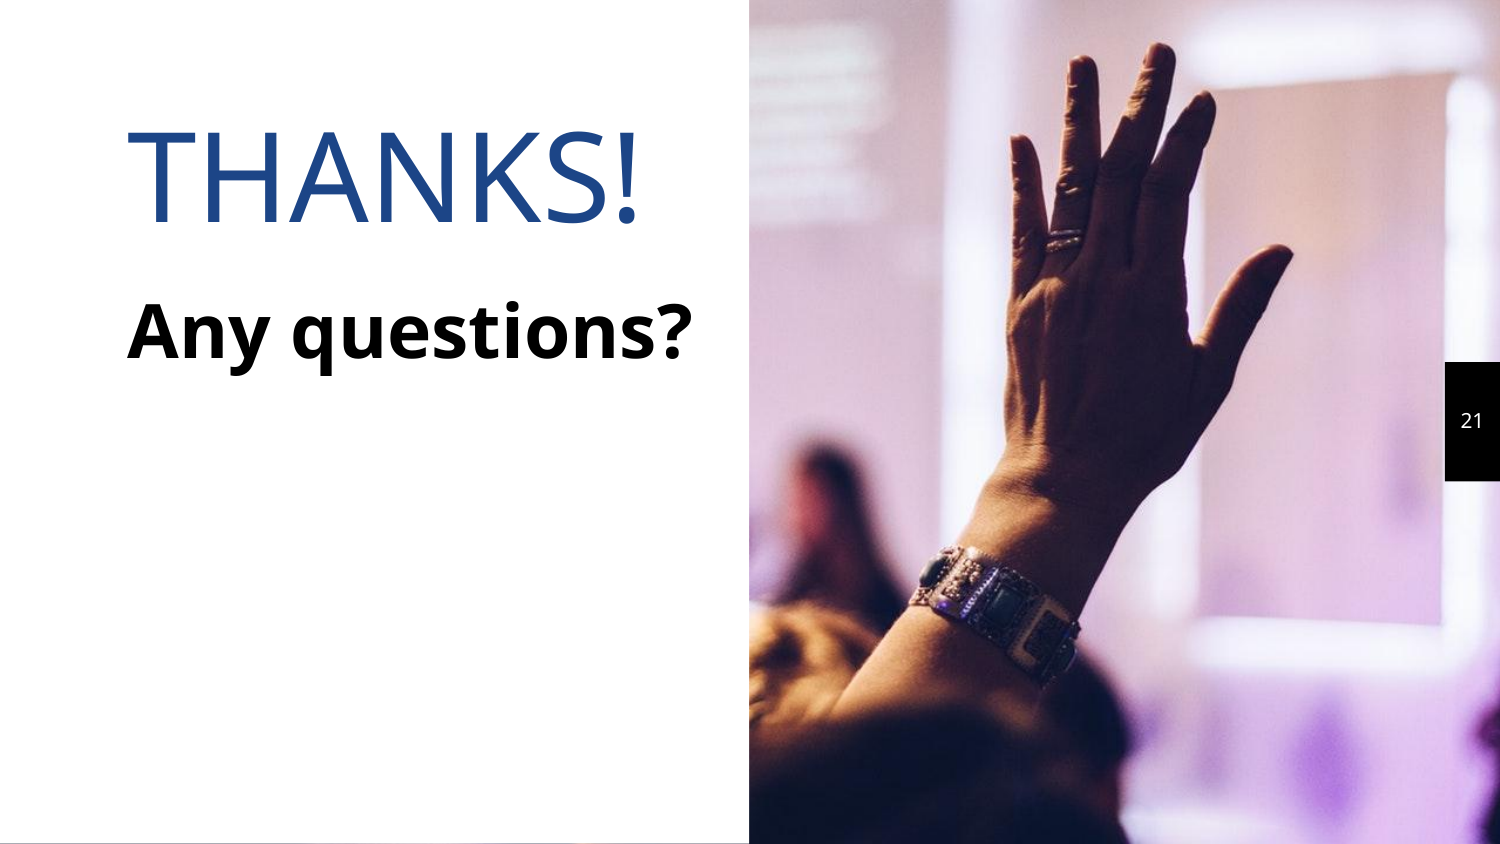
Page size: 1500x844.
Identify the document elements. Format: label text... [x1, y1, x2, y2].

slide_number ‹#› [1444, 362, 1500, 482]
subtitle Any questions? [112, 268, 911, 398]
title THANKS! [112, 72, 911, 263]
picture [750, 0, 1500, 844]
